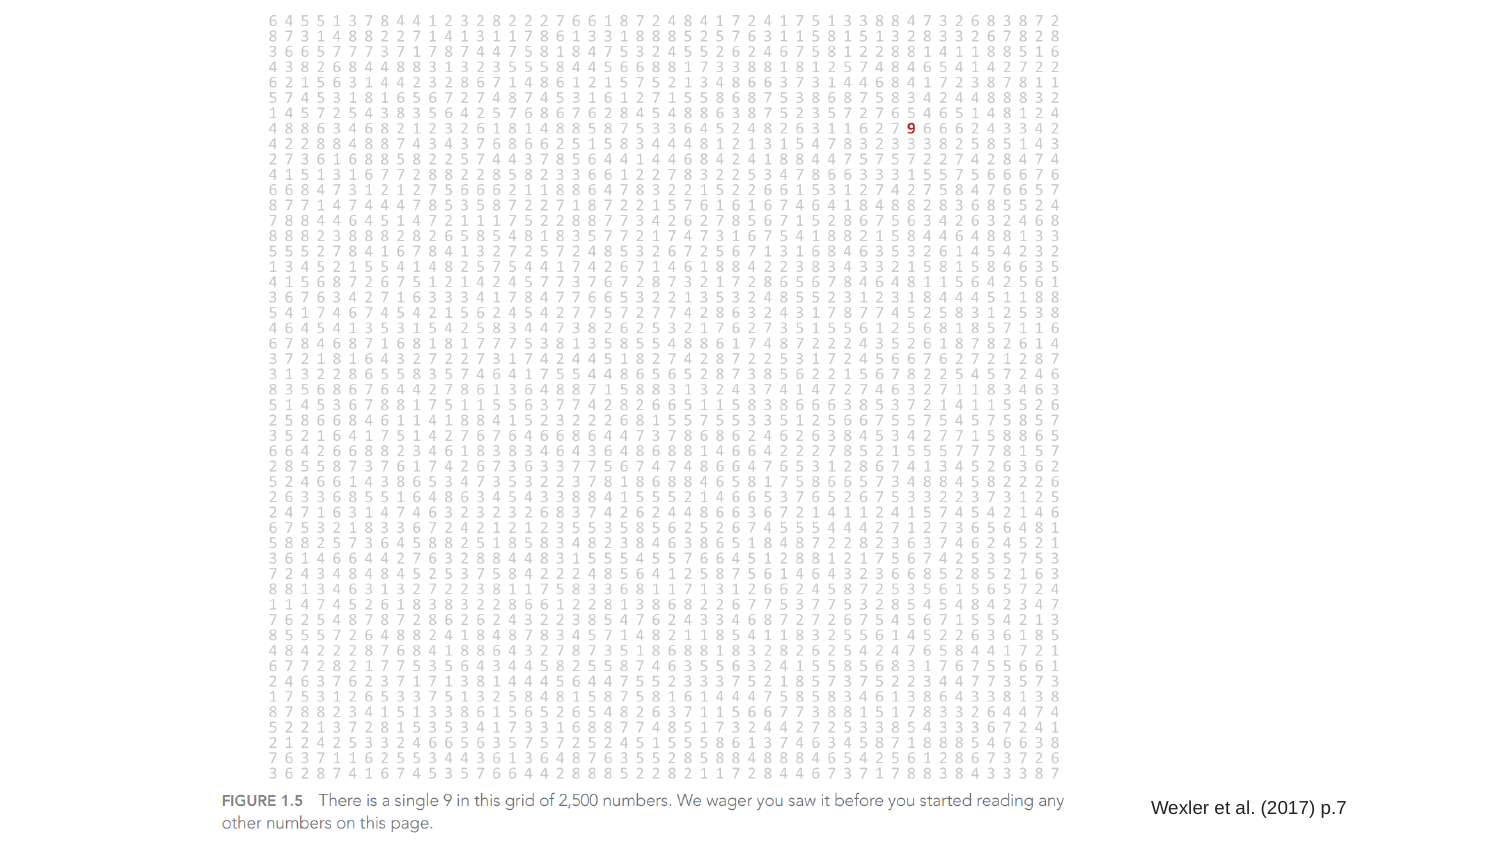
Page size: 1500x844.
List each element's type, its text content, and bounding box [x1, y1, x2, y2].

text_box Wexler et al. (2017) p.7 [1139, 789, 1359, 824]
picture [206, 0, 1102, 844]
